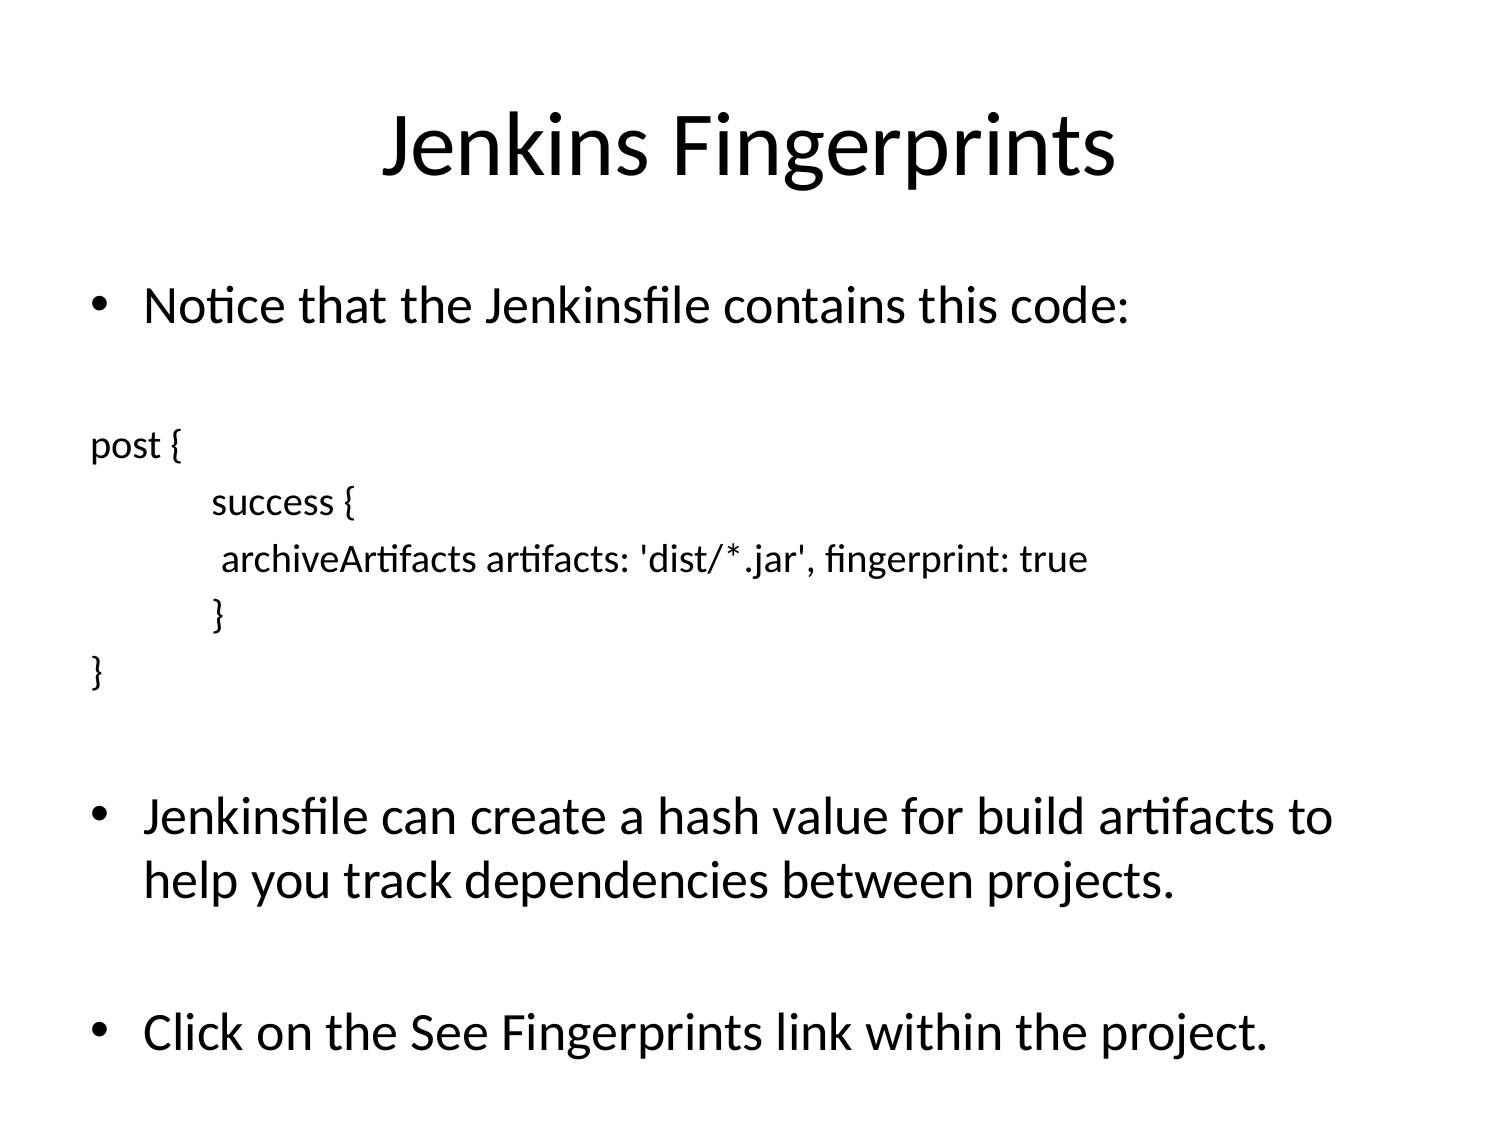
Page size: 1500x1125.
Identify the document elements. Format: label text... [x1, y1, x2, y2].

list Notice that the Jenkinsfile contains this code: post { success { archiveArtifacts artifacts: 'dist/*.jar', fingerprint: true } } Jenkinsfile can create a hash value for build artifacts to help you track dependencies between projects. Click on the See Fingerprints link within the project. [75, 262, 1425, 1083]
title Jenkins Fingerprints [75, 45, 1425, 233]
